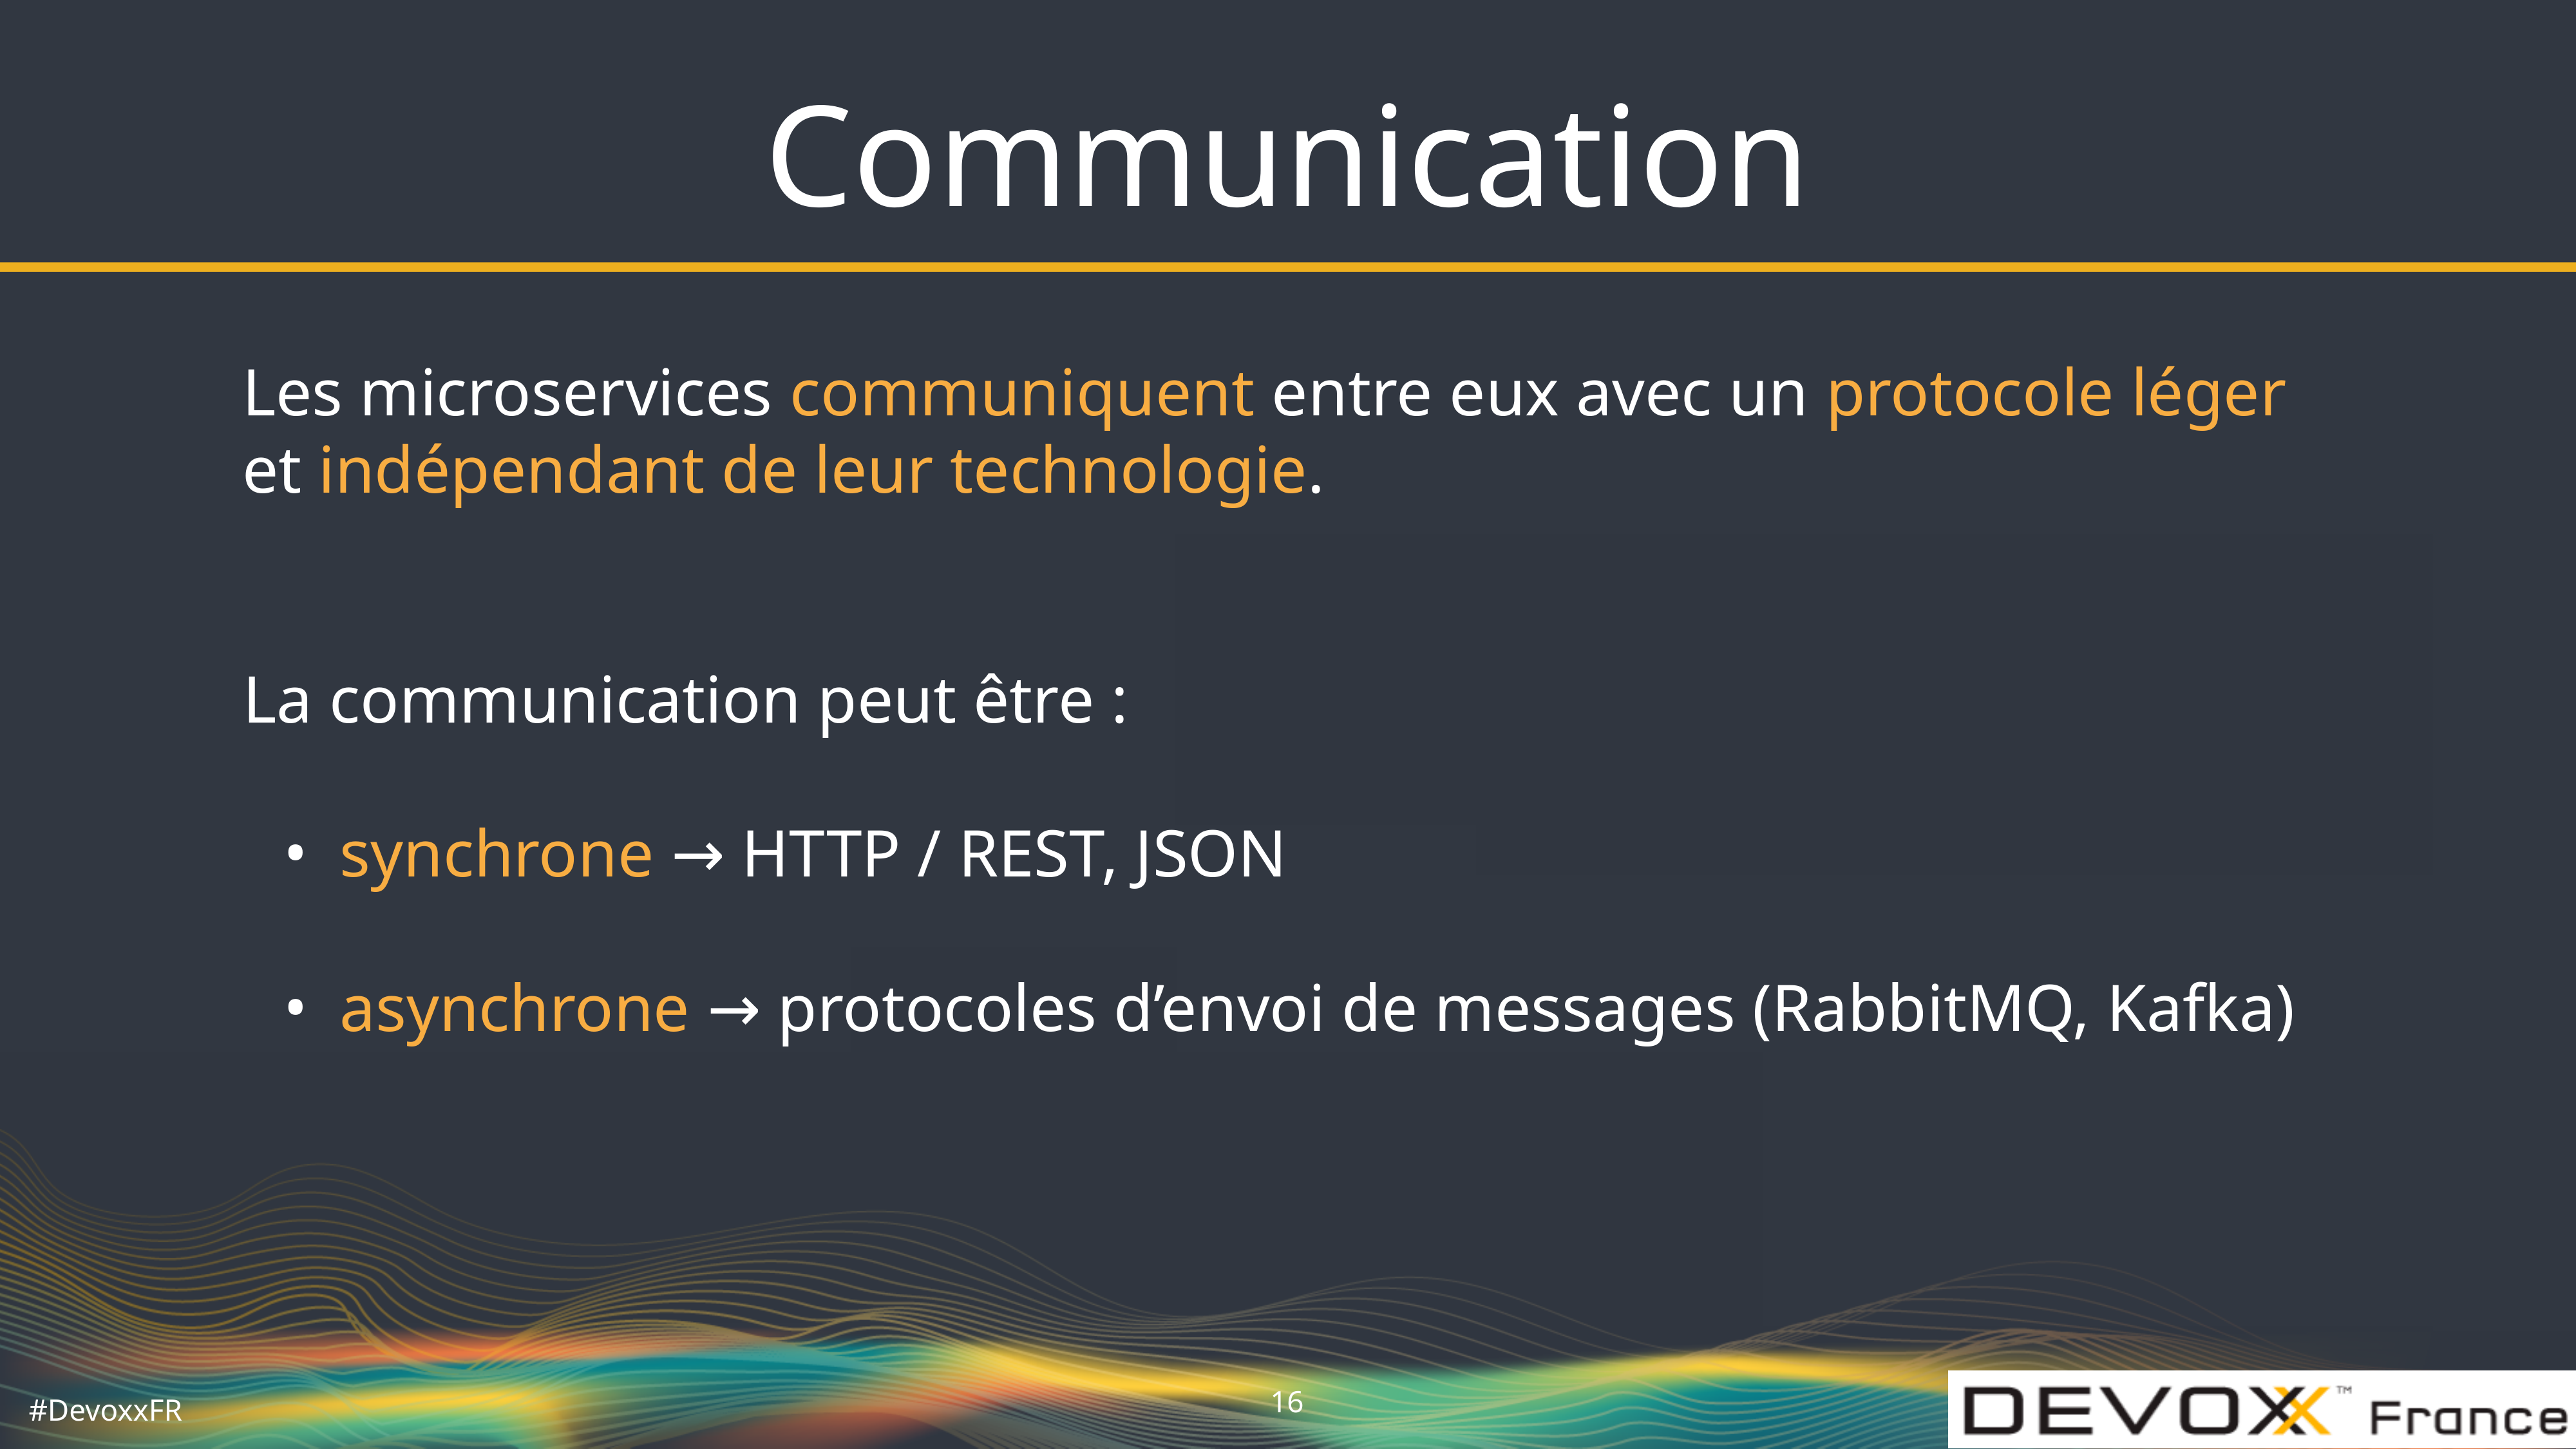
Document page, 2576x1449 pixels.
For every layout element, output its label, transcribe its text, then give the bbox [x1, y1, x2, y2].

list La communication peut être : synchrone → HTTP / REST, JSON asynchrone → protocoles d’envoi de messages (RabbitMQ, Kafka) [235, 650, 2341, 1108]
picture [0, 0, 2576, 262]
slide_number ‹#› [1262, 1375, 1312, 1427]
list Les microservices communiquent entre eux avec un protocole léger et indépendant de leur technologie. [234, 343, 2340, 535]
title Communication [264, 14, 2312, 287]
picture [0, 272, 2576, 1449]
